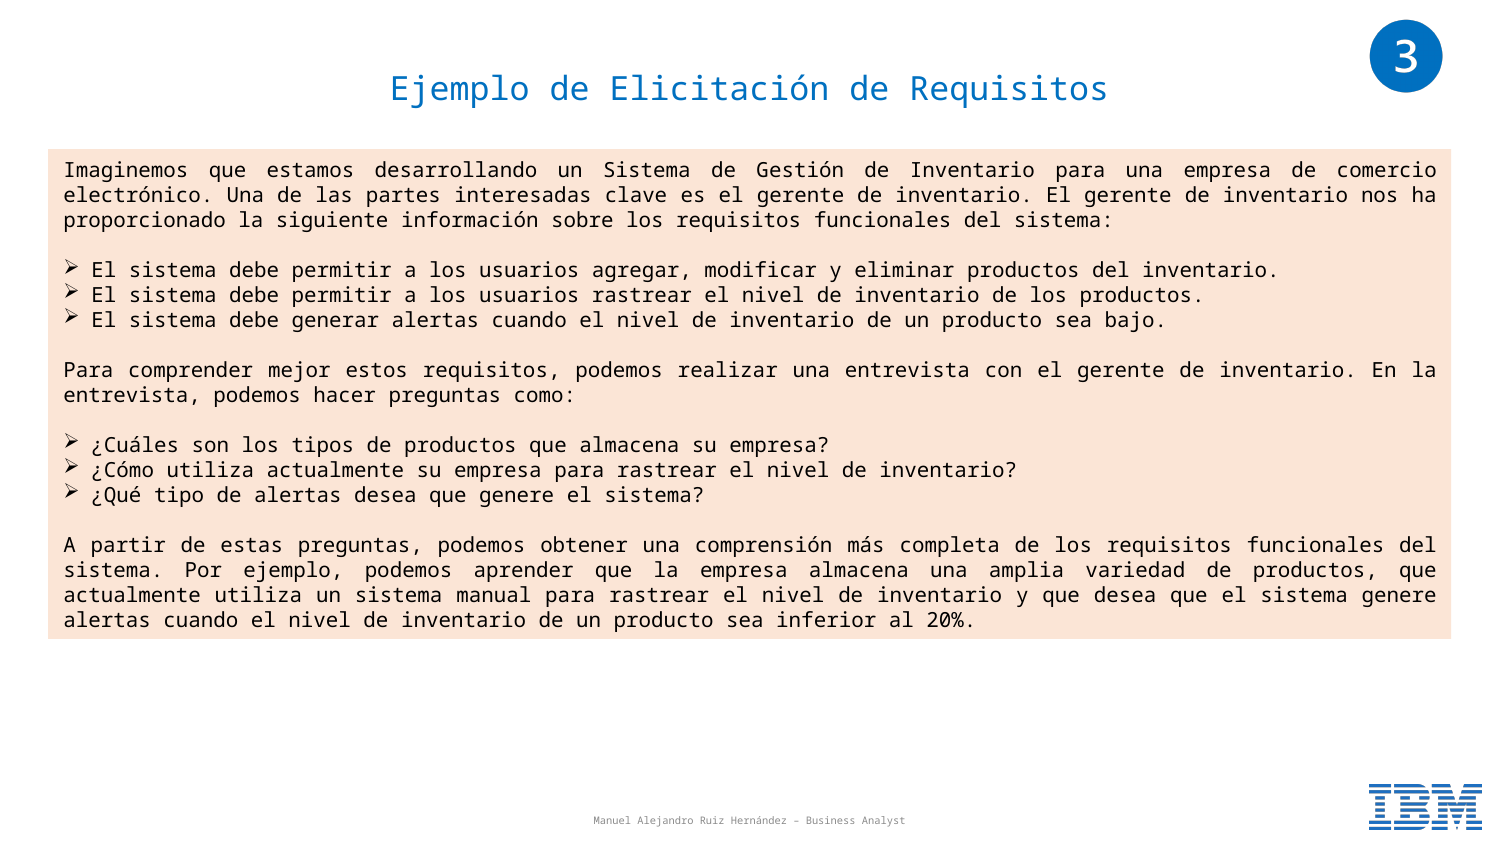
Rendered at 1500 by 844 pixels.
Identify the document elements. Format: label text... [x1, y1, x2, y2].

text_box Ejemplo de Elicitación de Requisitos [271, 60, 1228, 115]
text_box Imaginemos que estamos desarrollando un Sistema de Gestión de Inventario para una empresa de comercio electrónico. Una de las partes interesadas clave es el gerente de inventario. El gerente de inventario nos ha proporcionado la siguiente información sobre los requisitos funcionales del sistema: El sistema debe permitir a los usuarios agregar, modificar y eliminar productos del inventario. El sistema debe permitir a los usuarios rastrear el nivel de inventario de los productos. El sistema debe generar alertas cuando el nivel de inventario de un producto sea bajo. Para comprender mejor estos requisitos, podemos realizar una entrevista con el gerente de inventario. En la entrevista, podemos hacer preguntas como: ¿Cuáles son los tipos de productos que almacena su empresa? ¿Cómo utiliza actualmente su empresa para rastrear el nivel de inventario? ¿Qué tipo de alertas desea que genere el sistema? A partir de estas preguntas, podemos obtener una comprensión más completa de los requisitos funcionales del sistema. Por ejemplo, podemos aprender que la empresa almacena una amplia variedad de productos, que actualmente utiliza un sistema manual para rastrear el nivel de inventario y que desea que el sistema genere alertas cuando el nivel de inventario de un producto sea inferior al 20%. [48, 149, 1452, 639]
picture [1369, 784, 1482, 830]
picture [1360, 10, 1452, 102]
footer Manuel Alejandro Ruiz Hernández – Business Analyst [496, 797, 1004, 843]
